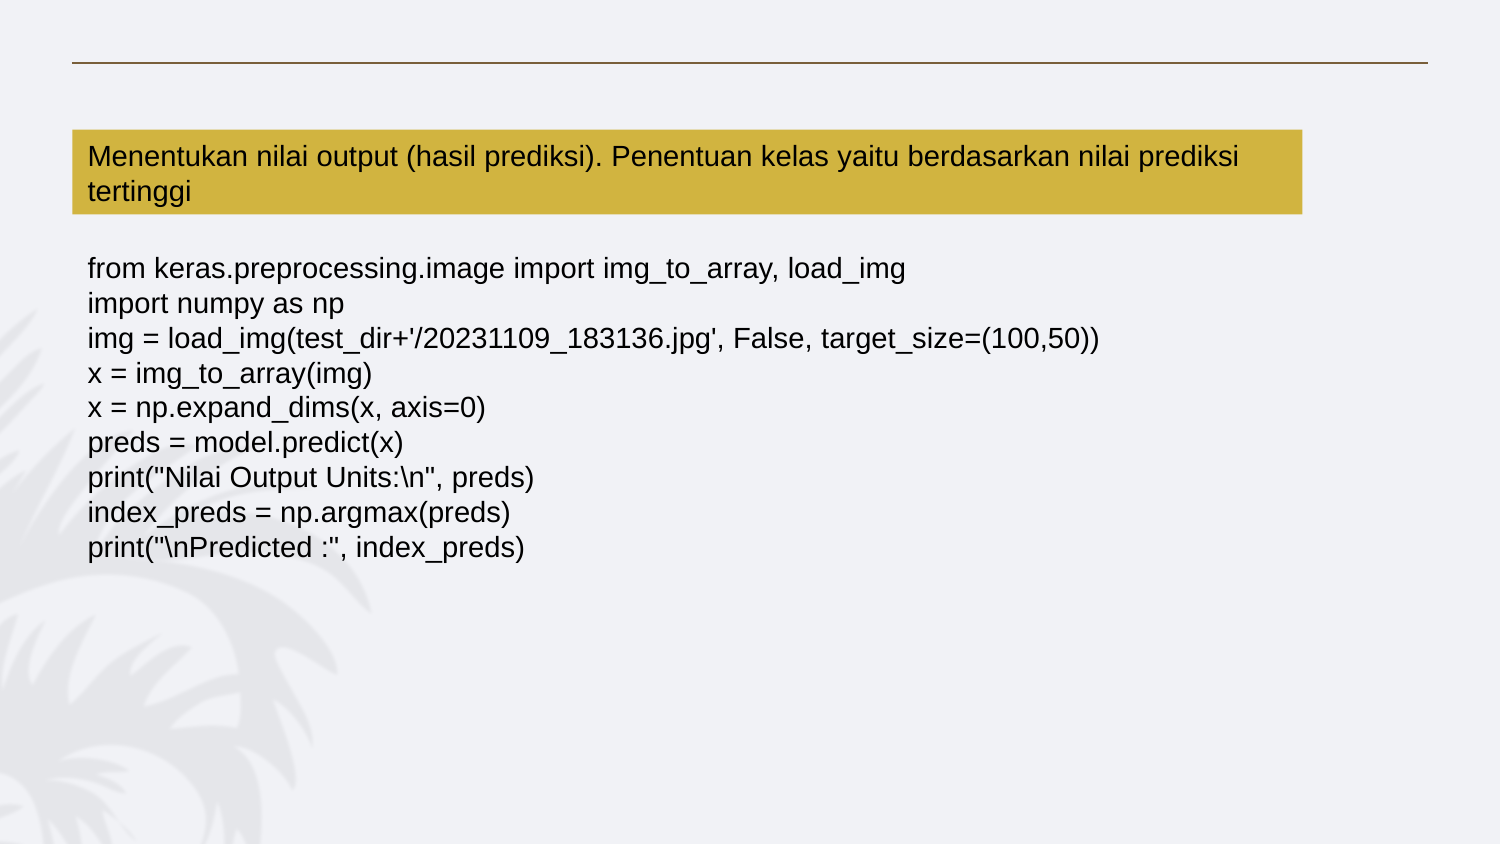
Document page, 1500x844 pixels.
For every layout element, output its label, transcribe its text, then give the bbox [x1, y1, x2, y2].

text_box from keras.preprocessing.image import img_to_array, load_img import numpy as np img = load_img(test_dir+'/20231109_183136.jpg', False, target_size=(100,50)) x = img_to_array(img) x = np.expand_dims(x, axis=0) preds = model.predict(x) print("Nilai Output Units:\n", preds) index_preds = np.argmax(preds) print("\nPredicted :", index_preds) [72, 241, 1121, 572]
text_box Menentukan nilai output (hasil prediksi). Penentuan kelas yaitu berdasarkan nilai prediksi tertinggi [72, 129, 1303, 215]
